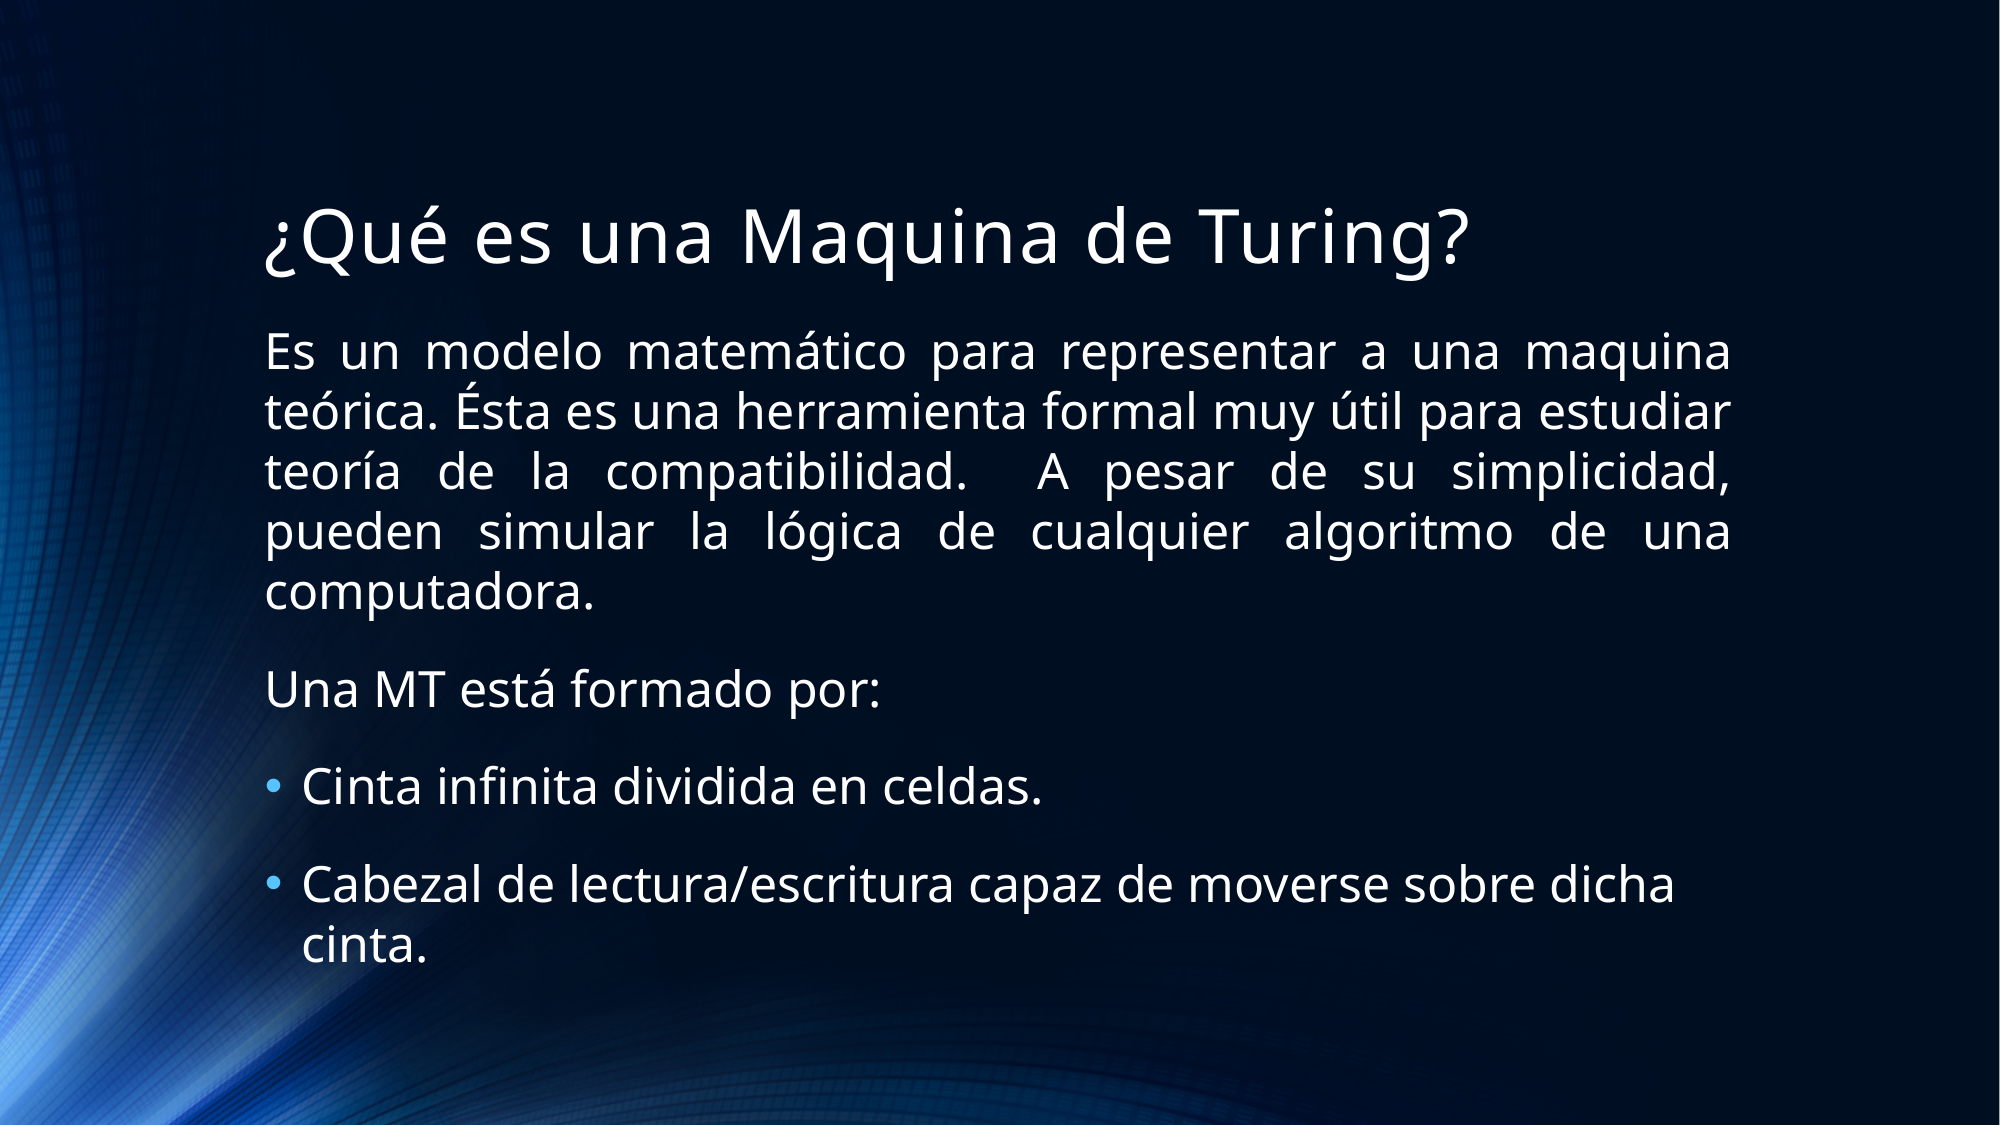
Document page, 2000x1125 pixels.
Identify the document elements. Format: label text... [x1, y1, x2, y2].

list Es un modelo matemático para representar a una maquina teórica. Ésta es una herramienta formal muy útil para estudiar teoría de la compatibilidad. A pesar de su simplicidad, pueden simular la lógica de cualquier algoritmo de una computadora. Una MT está formado por: Cinta infinita dividida en celdas. Cabezal de lectura/escritura capaz de moverse sobre dicha cinta. [249, 312, 1749, 988]
picture [0, 0, 2000, 1125]
title ¿Qué es una Maquina de Turing? [249, 62, 1750, 288]
